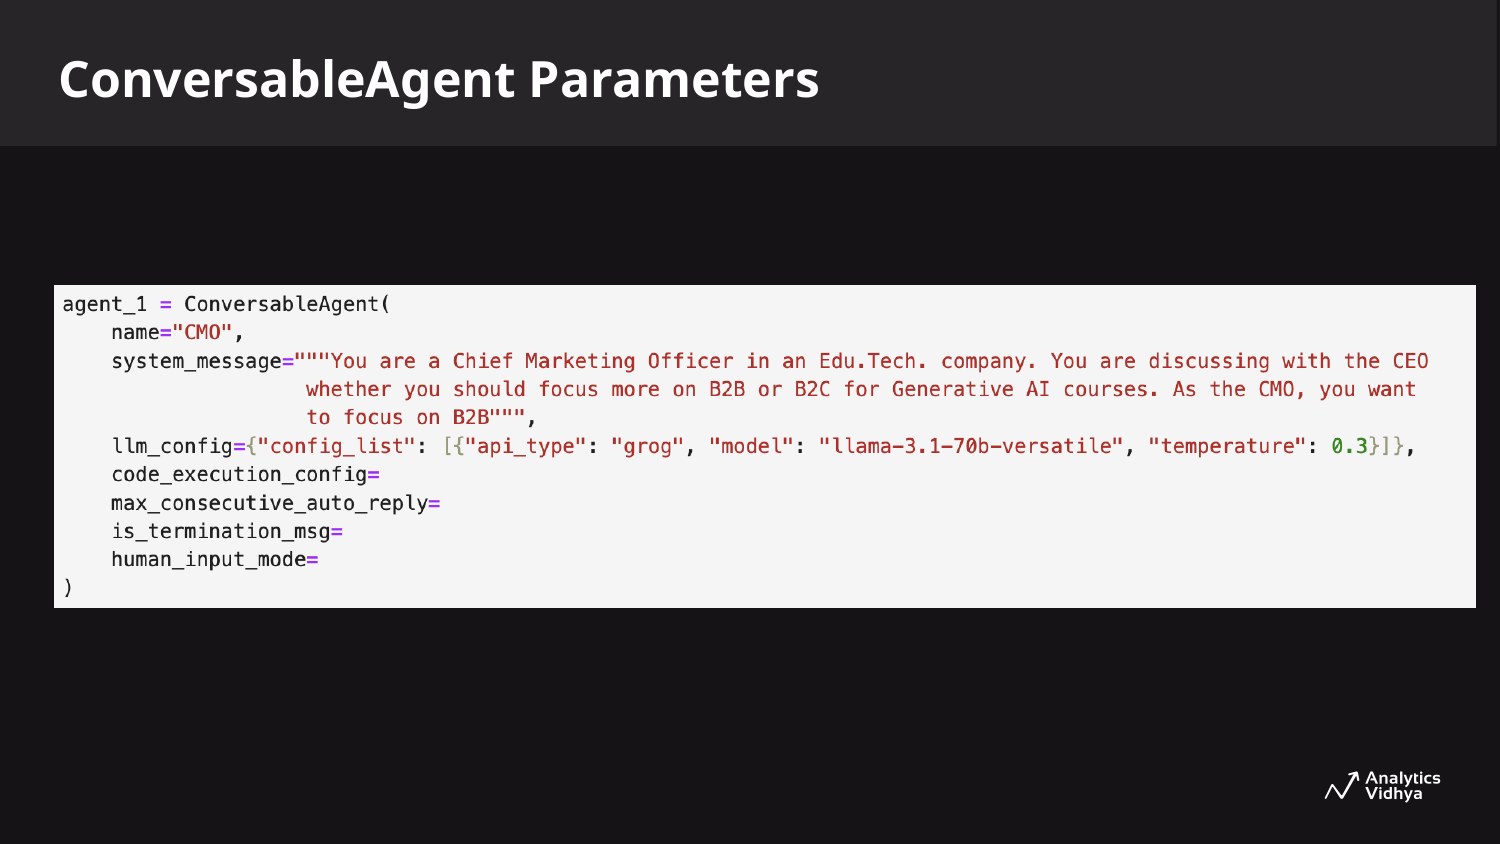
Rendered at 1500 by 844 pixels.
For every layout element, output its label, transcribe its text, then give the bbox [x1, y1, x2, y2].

text_box [0, 0, 1497, 146]
picture [53, 284, 1476, 609]
text_box ConversableAgent Parameters [43, 32, 1355, 119]
picture [1320, 769, 1445, 805]
